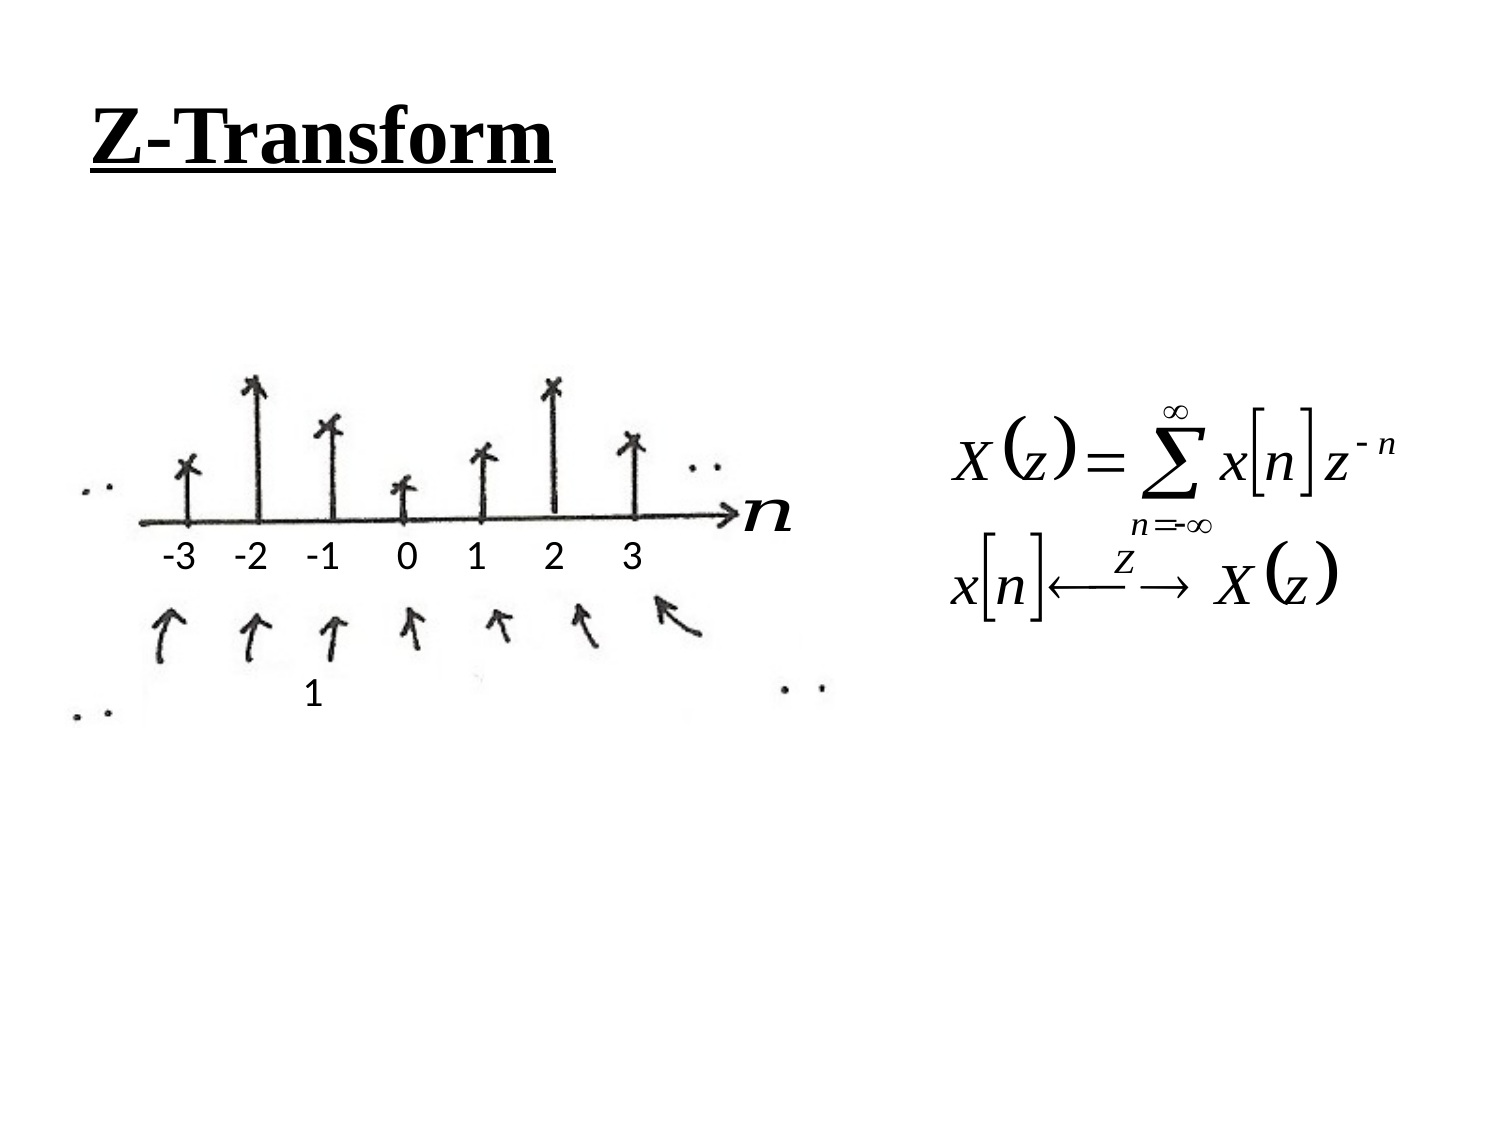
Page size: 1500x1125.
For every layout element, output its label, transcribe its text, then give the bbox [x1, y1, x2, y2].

text_box Z-Transform [0, 22, 1500, 188]
picture [64, 363, 836, 729]
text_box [938, 385, 1416, 627]
